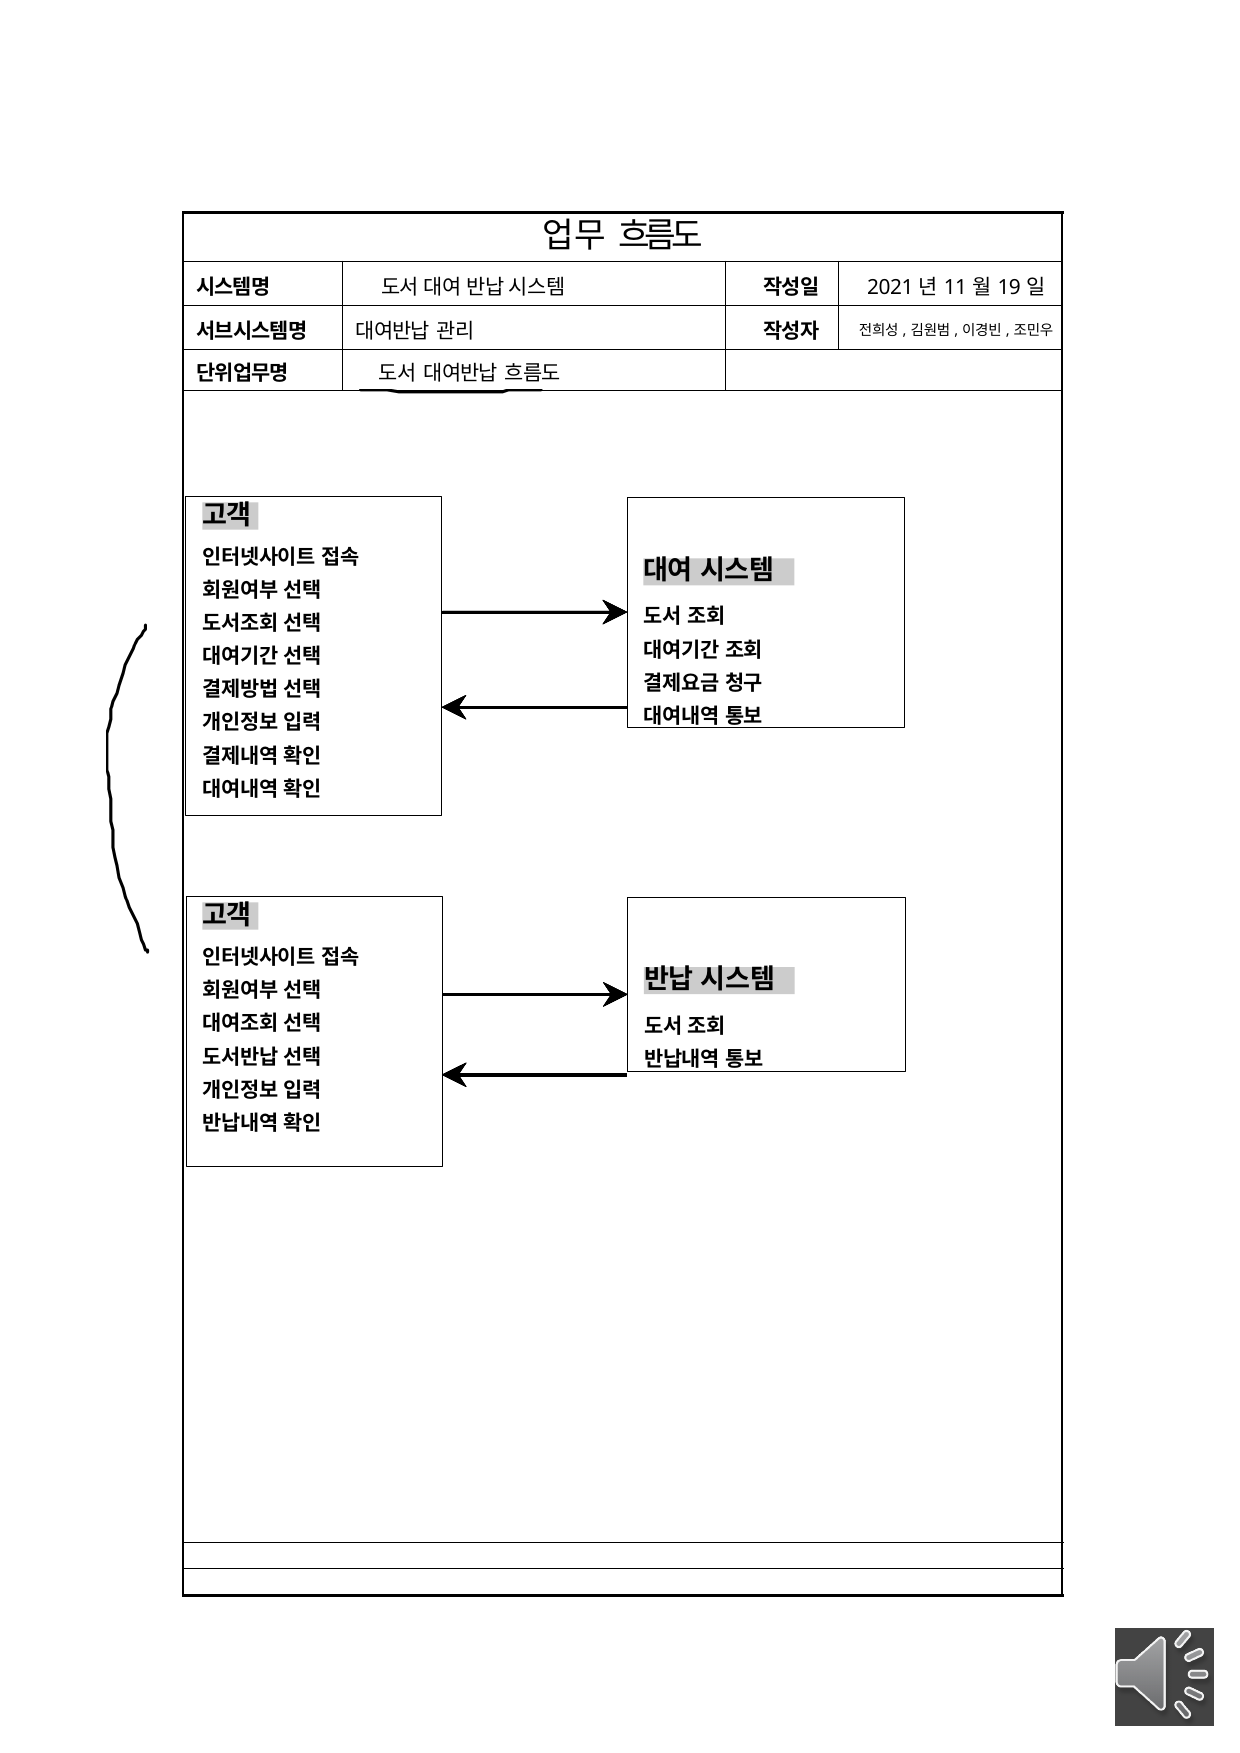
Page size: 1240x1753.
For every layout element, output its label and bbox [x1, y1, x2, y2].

text_box [185, 495, 628, 599]
picture [1114, 1626, 1215, 1728]
text_box [185, 599, 628, 1168]
picture [106, 389, 181, 963]
text_box [181, 211, 1064, 1597]
